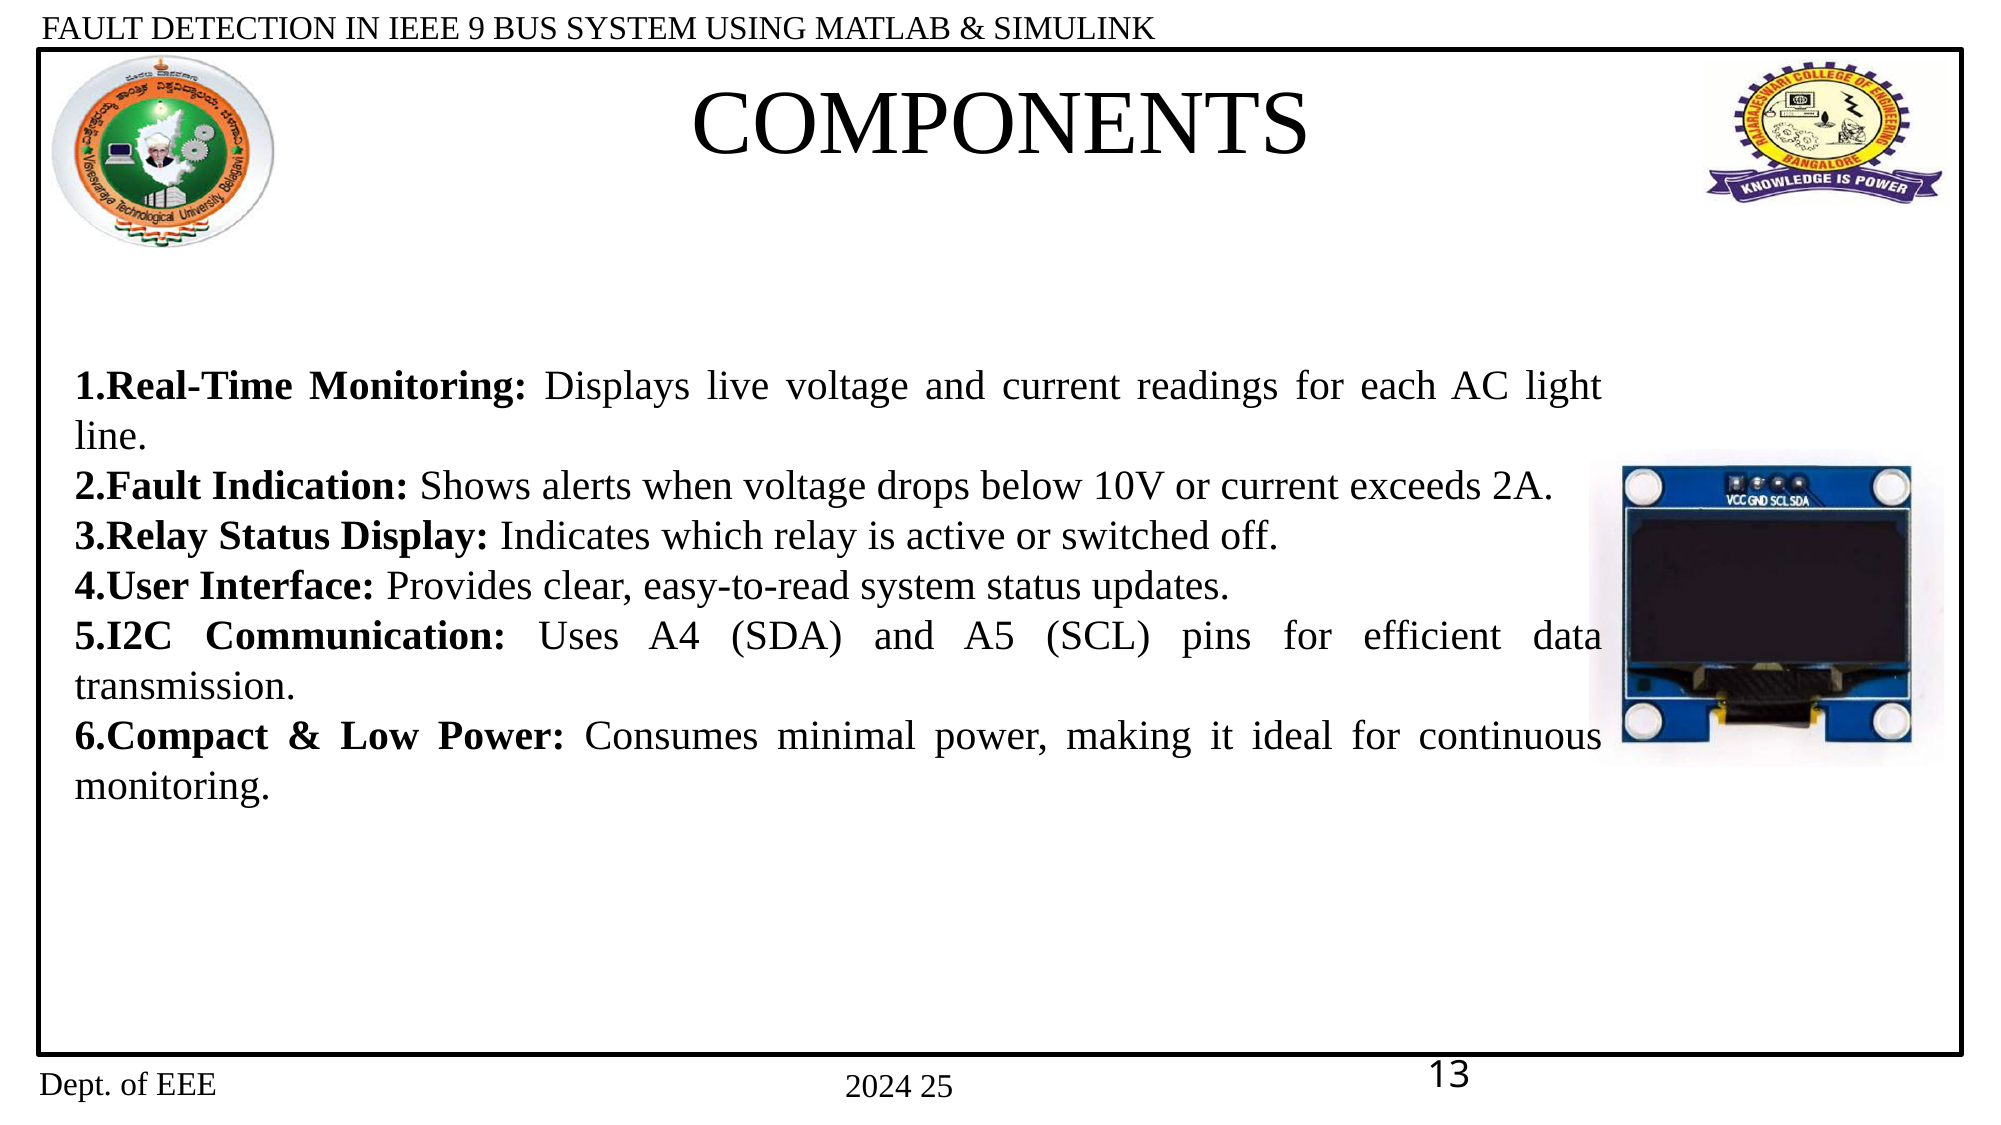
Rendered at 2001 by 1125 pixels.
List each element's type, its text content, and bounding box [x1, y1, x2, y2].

slide_number 13 [1412, 1042, 1863, 1103]
text_box Real-Time Monitoring: Displays live voltage and current readings for each AC light line. Fault Indication: Shows alerts when voltage drops below 10V or current exceeds 2A. Relay Status Display: Indicates which relay is active or switched off. User Interface: Provides clear, easy-to-read system status updates. I2C Communication: Uses A4 (SDA) and A5 (SCL) pins for efficient data transmission. Compact & Low Power: Consumes minimal power, making it ideal for continuous monitoring. [59, 350, 1619, 866]
title COMPONENTS [137, 59, 1863, 250]
picture [51, 54, 275, 248]
picture [1863, 59, 1947, 206]
picture [1588, 448, 1945, 767]
